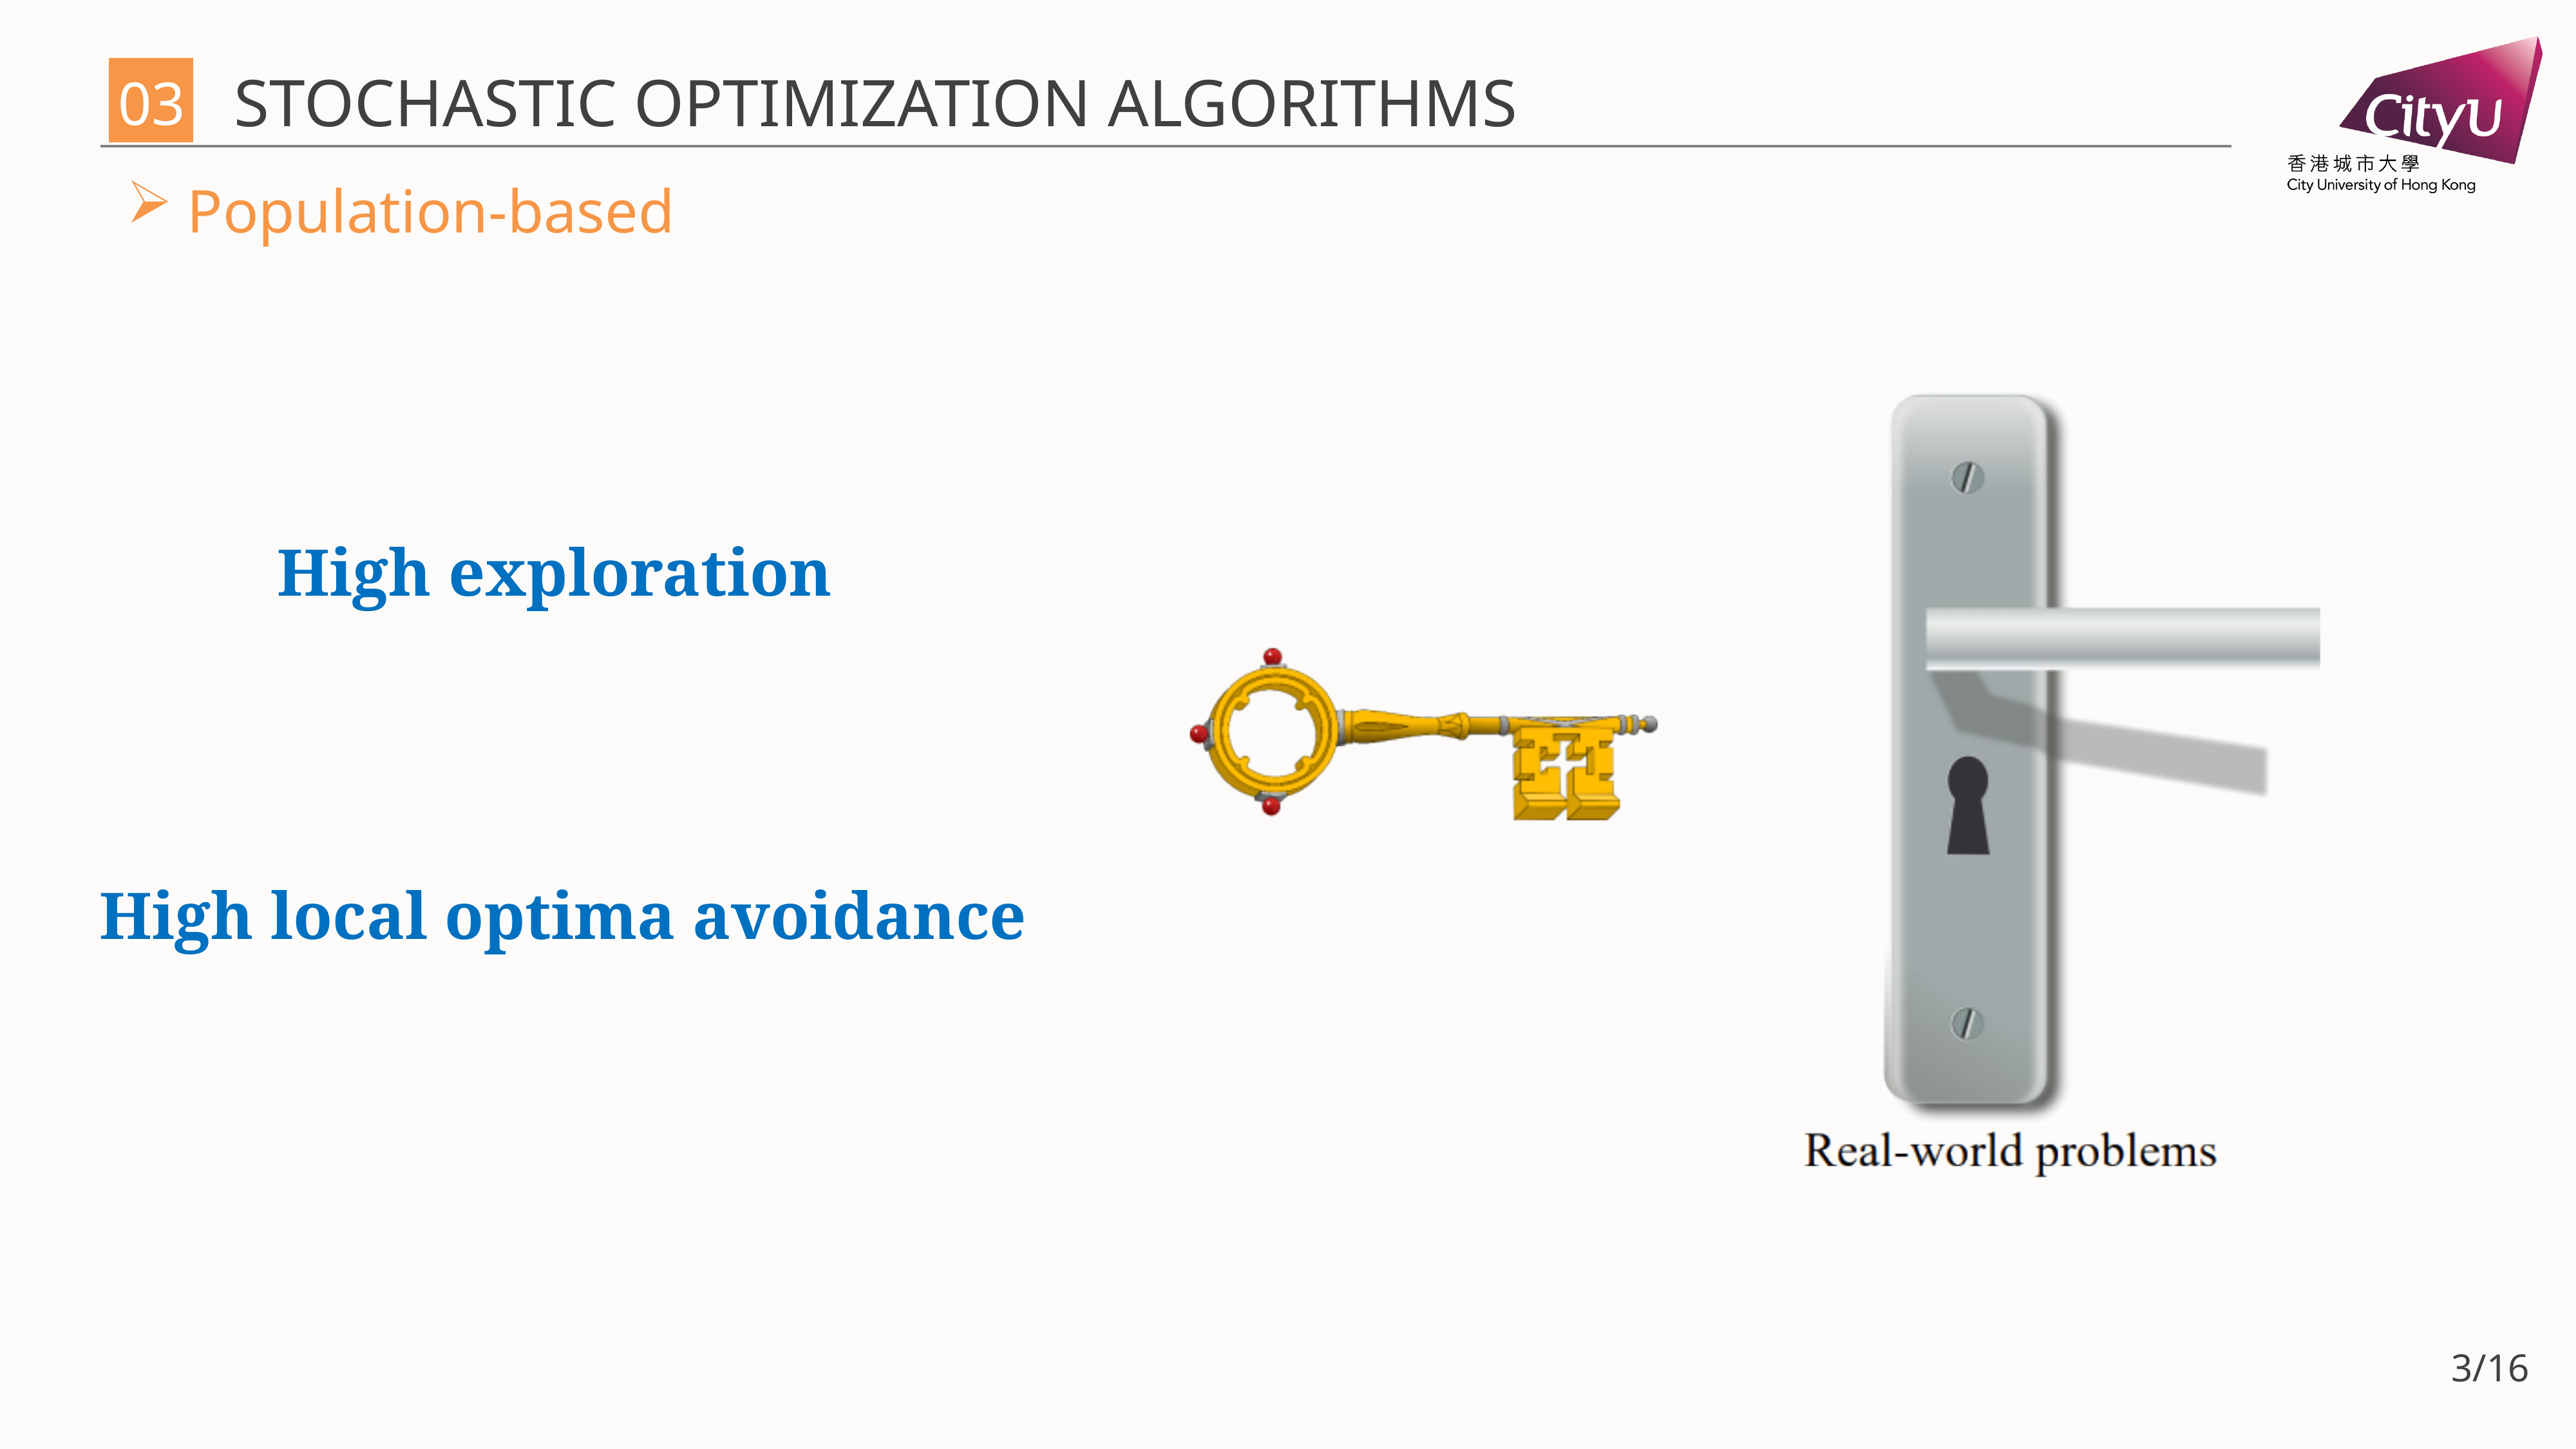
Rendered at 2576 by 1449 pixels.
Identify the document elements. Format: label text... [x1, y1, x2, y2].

text_box 3/16 [2296, 1318, 2540, 1394]
text_box High exploration [267, 526, 859, 614]
picture [1793, 359, 2338, 1193]
text_box Population-based [121, 147, 2140, 250]
picture [2287, 34, 2546, 193]
picture [1166, 611, 1672, 861]
title Stochastic optimization algorithms [207, 58, 2369, 155]
text_box High local optima avoidance [90, 869, 1037, 957]
text_box 03 [110, 61, 193, 142]
